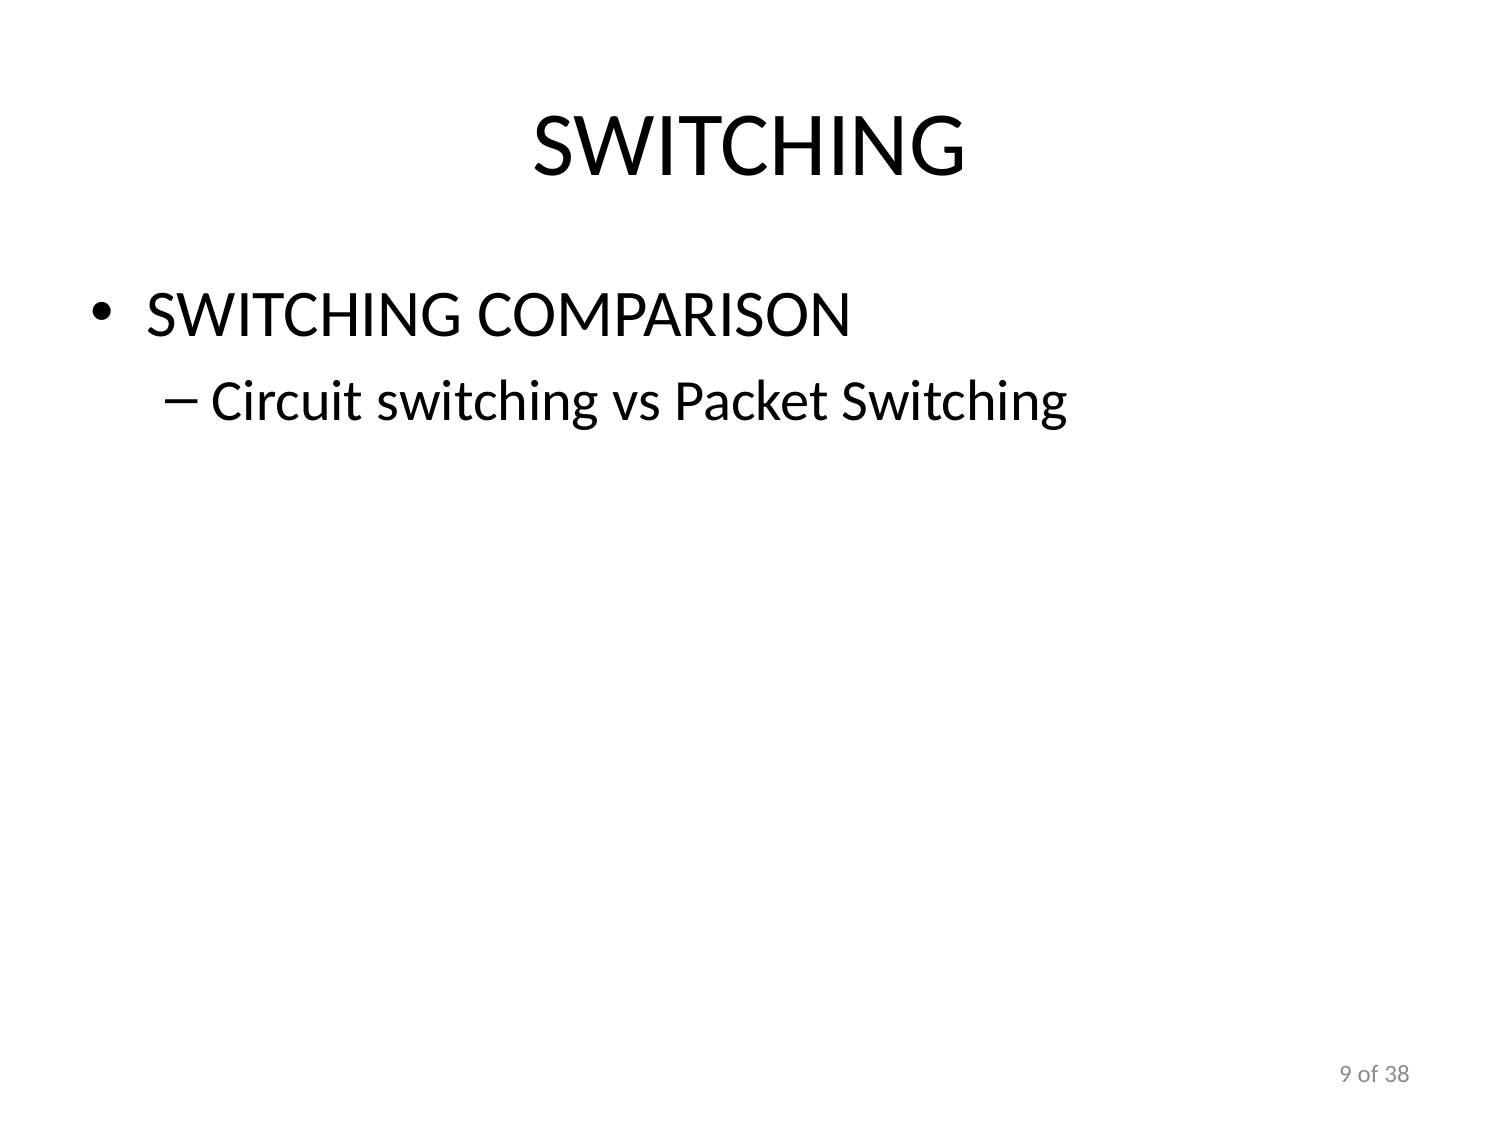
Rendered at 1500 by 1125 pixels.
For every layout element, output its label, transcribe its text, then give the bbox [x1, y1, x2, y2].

title Switching [75, 45, 1425, 233]
list Switching Comparison Circuit switching vs Packet Switching [75, 262, 1425, 1005]
slide_number 9 of 38 [1074, 1042, 1425, 1103]
